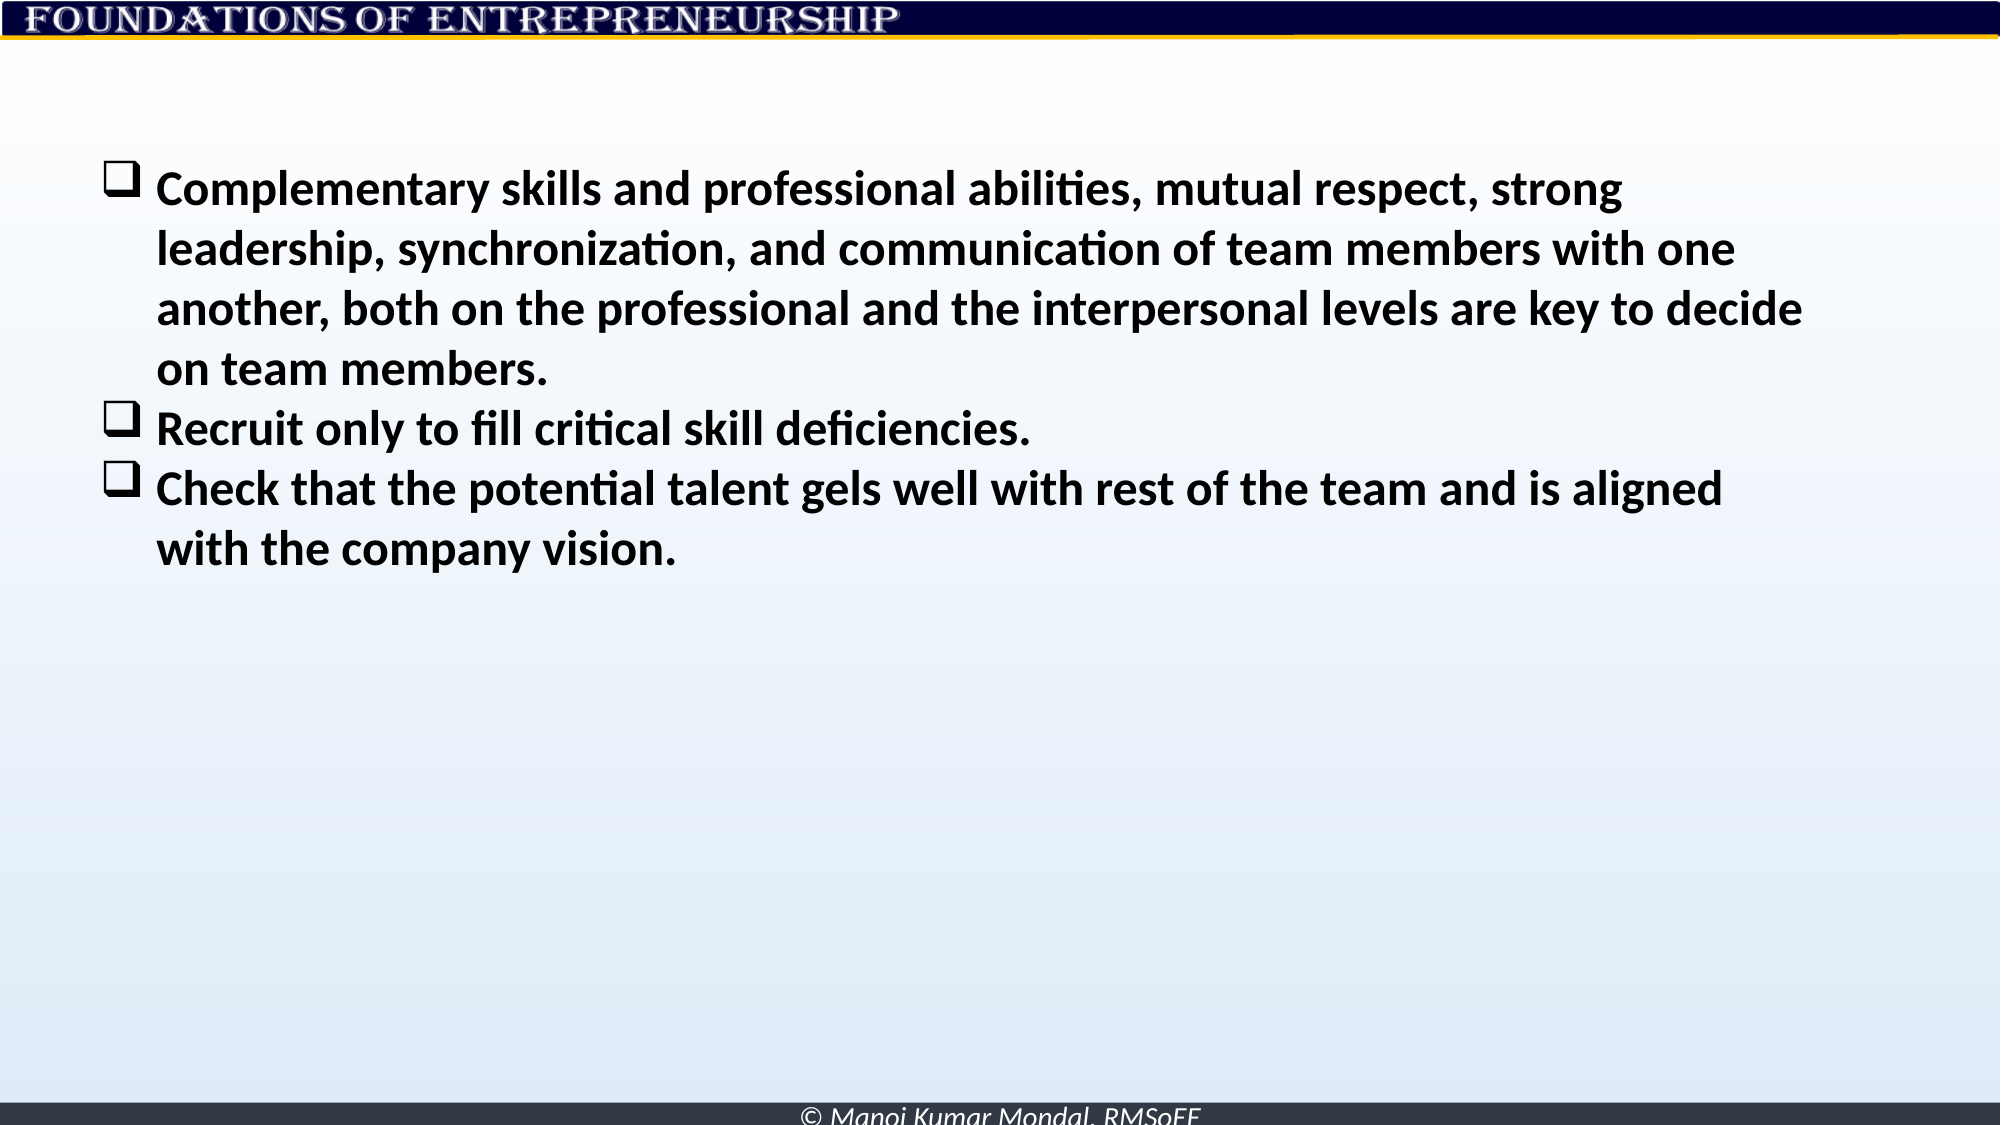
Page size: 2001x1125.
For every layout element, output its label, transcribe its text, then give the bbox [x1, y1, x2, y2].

picture [0, 0, 2000, 42]
text_box Complementary skills and professional abilities, mutual respect, strong leadership, synchronization, and communication of team members with one another, both on the professional and the interpersonal levels are key to decide on team members. Recruit only to fill critical skill deficiencies. Check that the potential talent gels well with rest of the team and is aligned with the company vision. [85, 148, 1838, 683]
